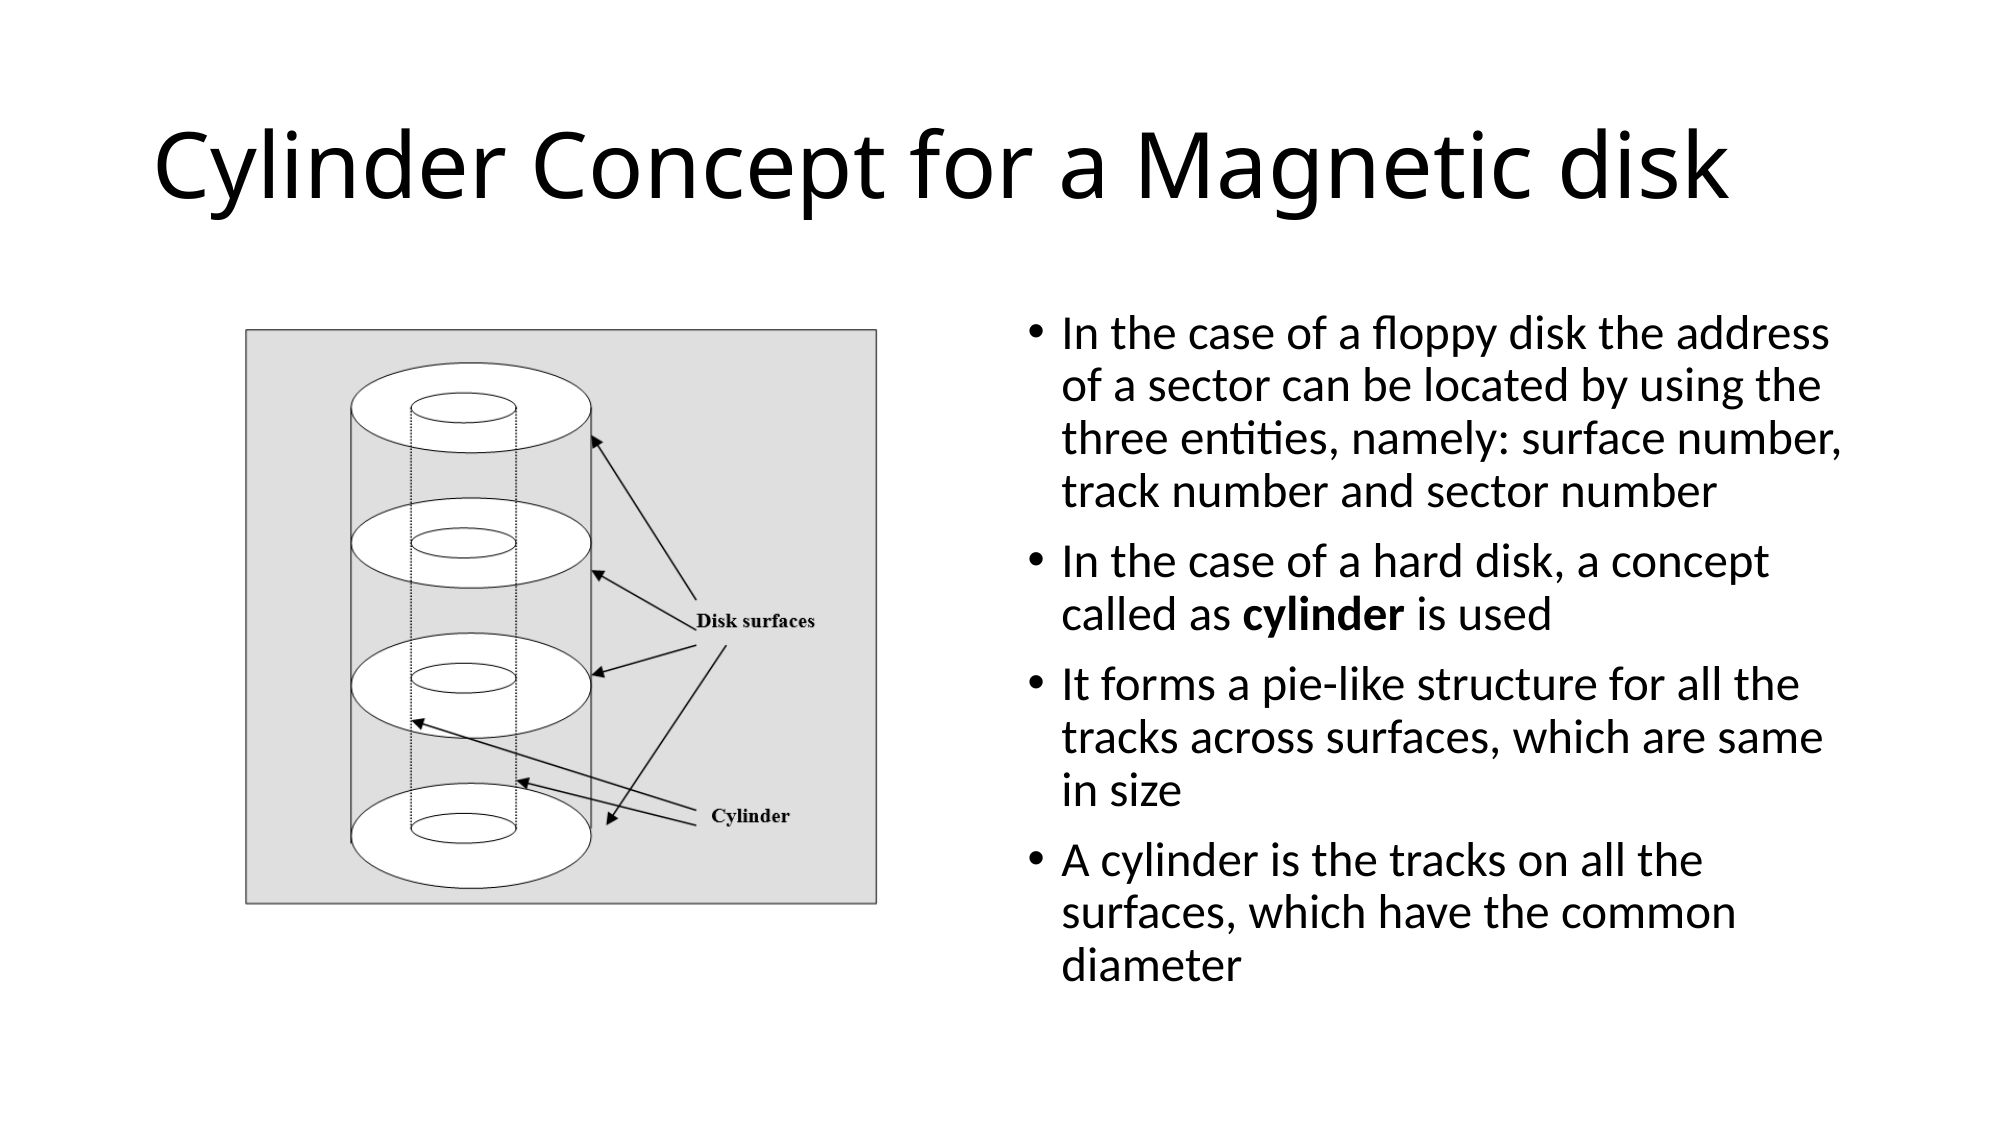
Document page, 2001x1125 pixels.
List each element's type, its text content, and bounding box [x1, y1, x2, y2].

title Cylinder Concept for a Magnetic disk [137, 59, 1863, 278]
list In the case of a floppy disk the address of a sector can be located by using the three entities, namely: surface number, track number and sector number In the case of a hard disk, a concept called as cylinder is used It forms a pie-like structure for all the tracks across surfaces, which are same in size A cylinder is the tracks on all the surfaces, which have the common diameter [1012, 299, 1863, 1014]
picture [242, 327, 883, 912]
